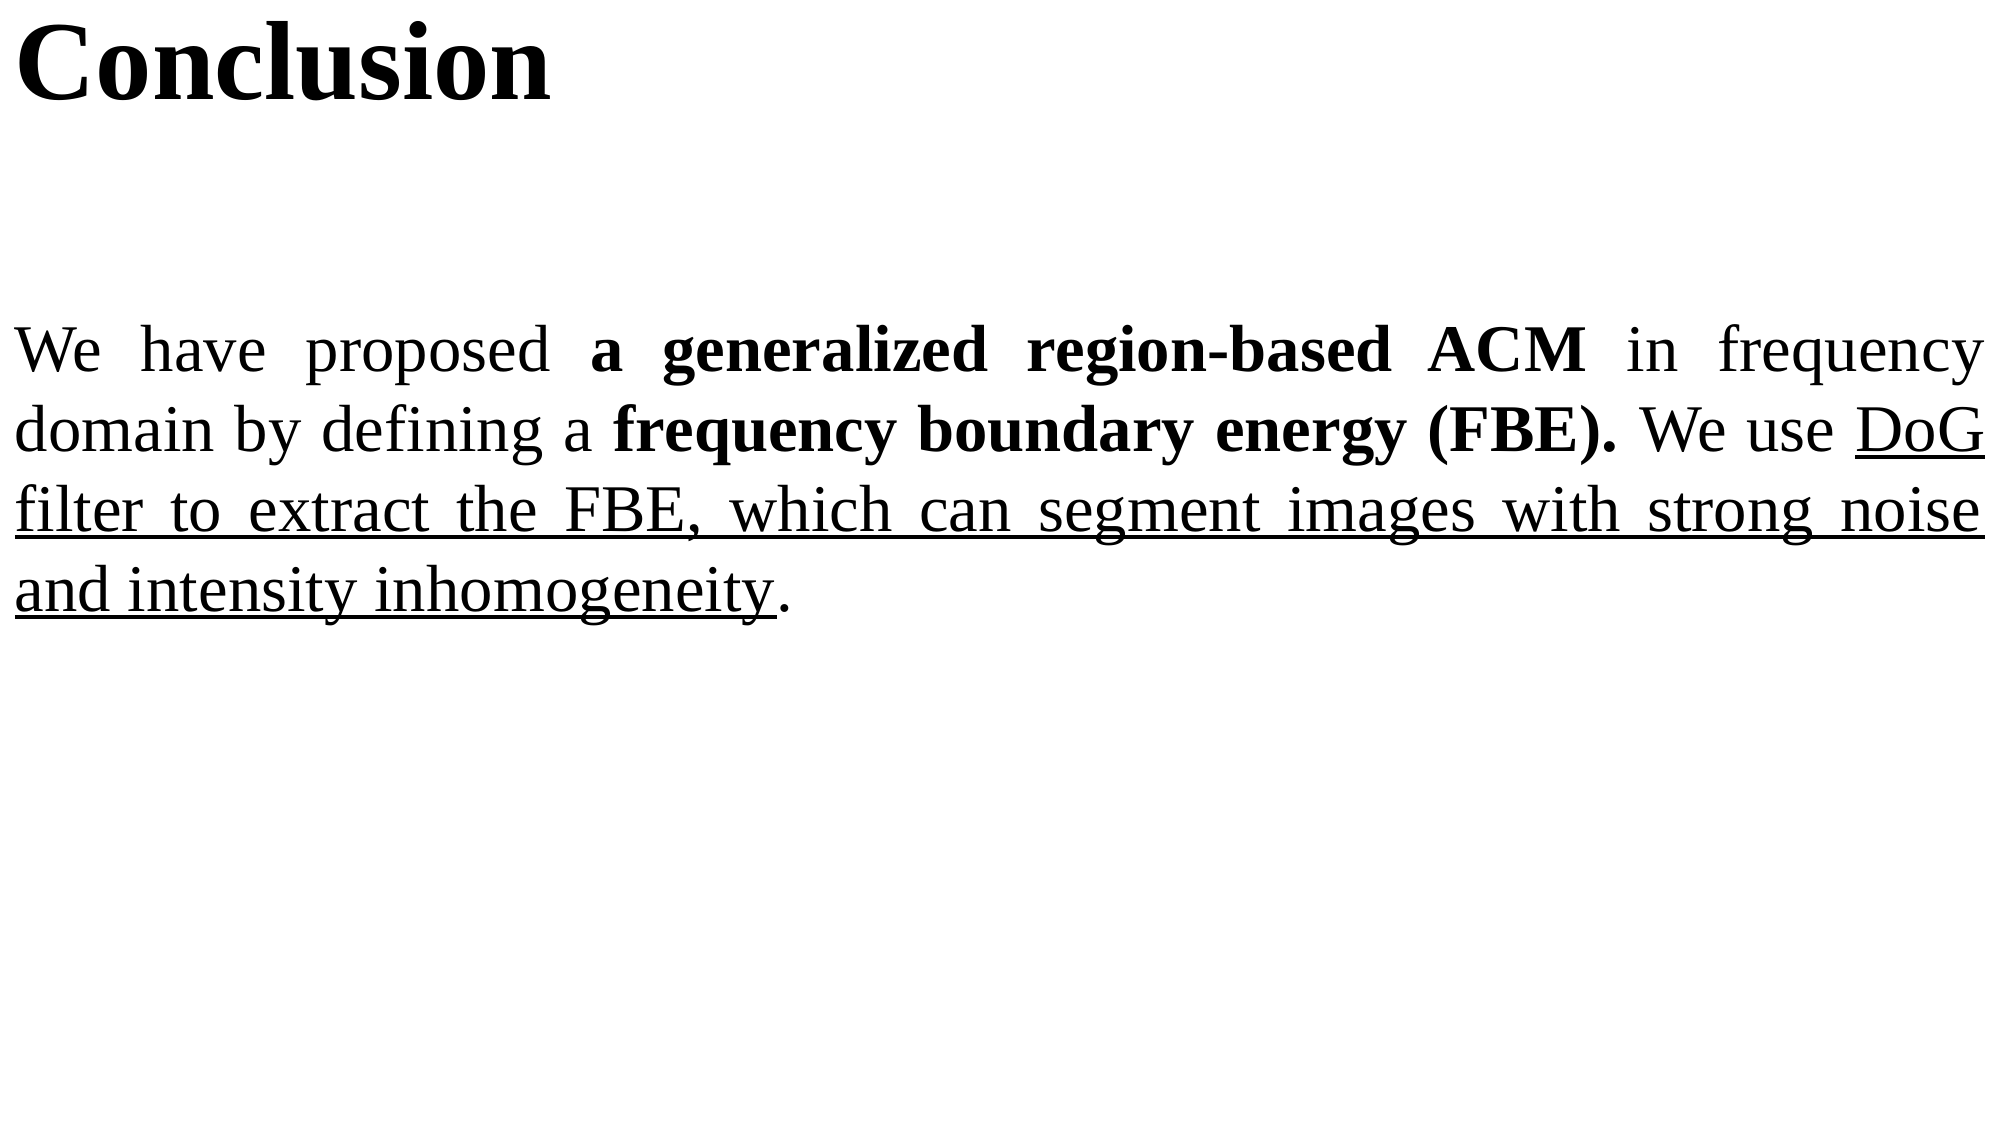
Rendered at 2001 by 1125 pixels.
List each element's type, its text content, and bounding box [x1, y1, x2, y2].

text_box We have proposed a generalized region-based ACM in frequency domain by defining a frequency boundary energy (FBE). We use DoG filter to extract the FBE, which can segment images with strong noise and intensity inhomogeneity. [0, 297, 2000, 633]
text_box Conclusion [0, 0, 2000, 130]
